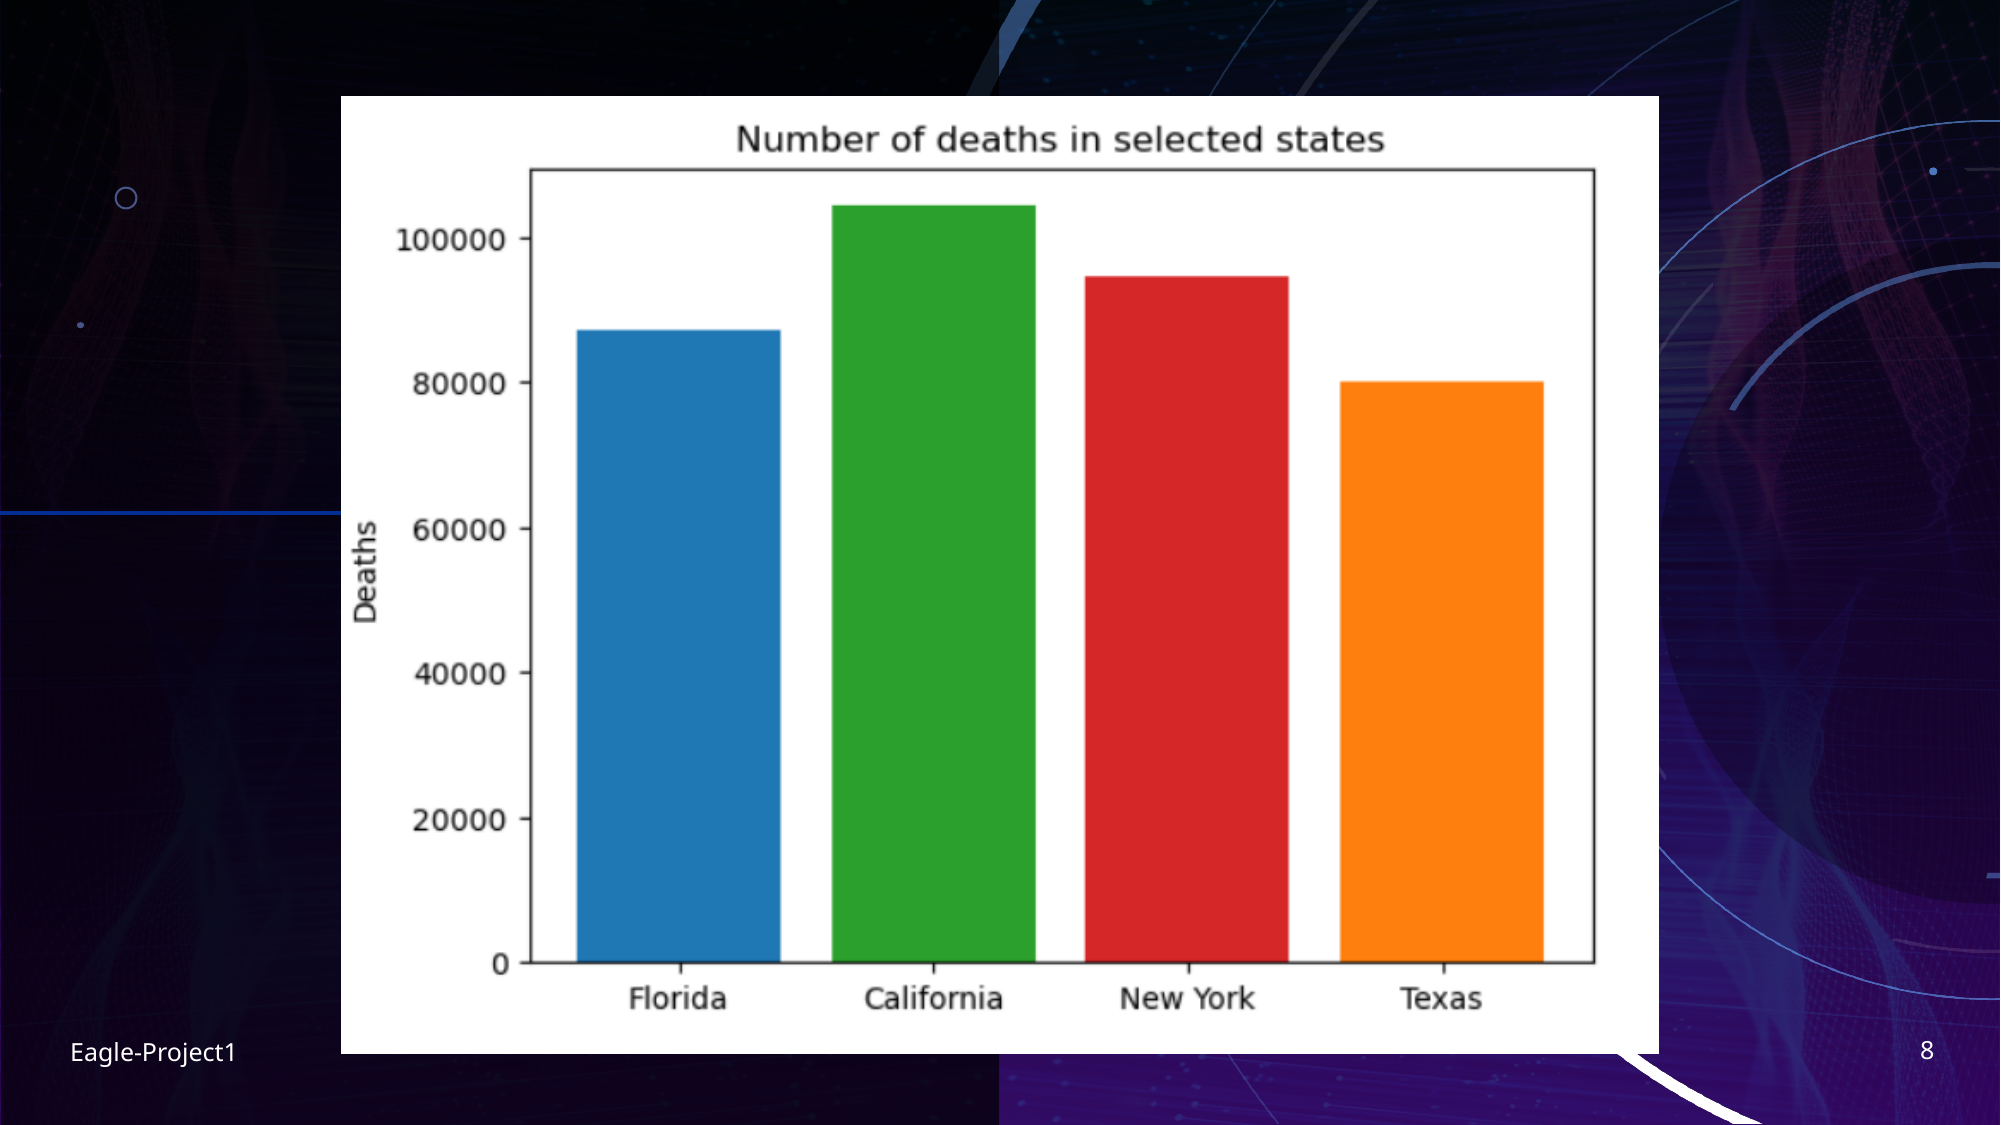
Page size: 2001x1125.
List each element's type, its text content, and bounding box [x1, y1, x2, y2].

footer Eagle-Project1 [55, 1023, 731, 1084]
picture [341, 0, 2001, 1124]
slide_number 8 [1499, 1021, 1950, 1082]
